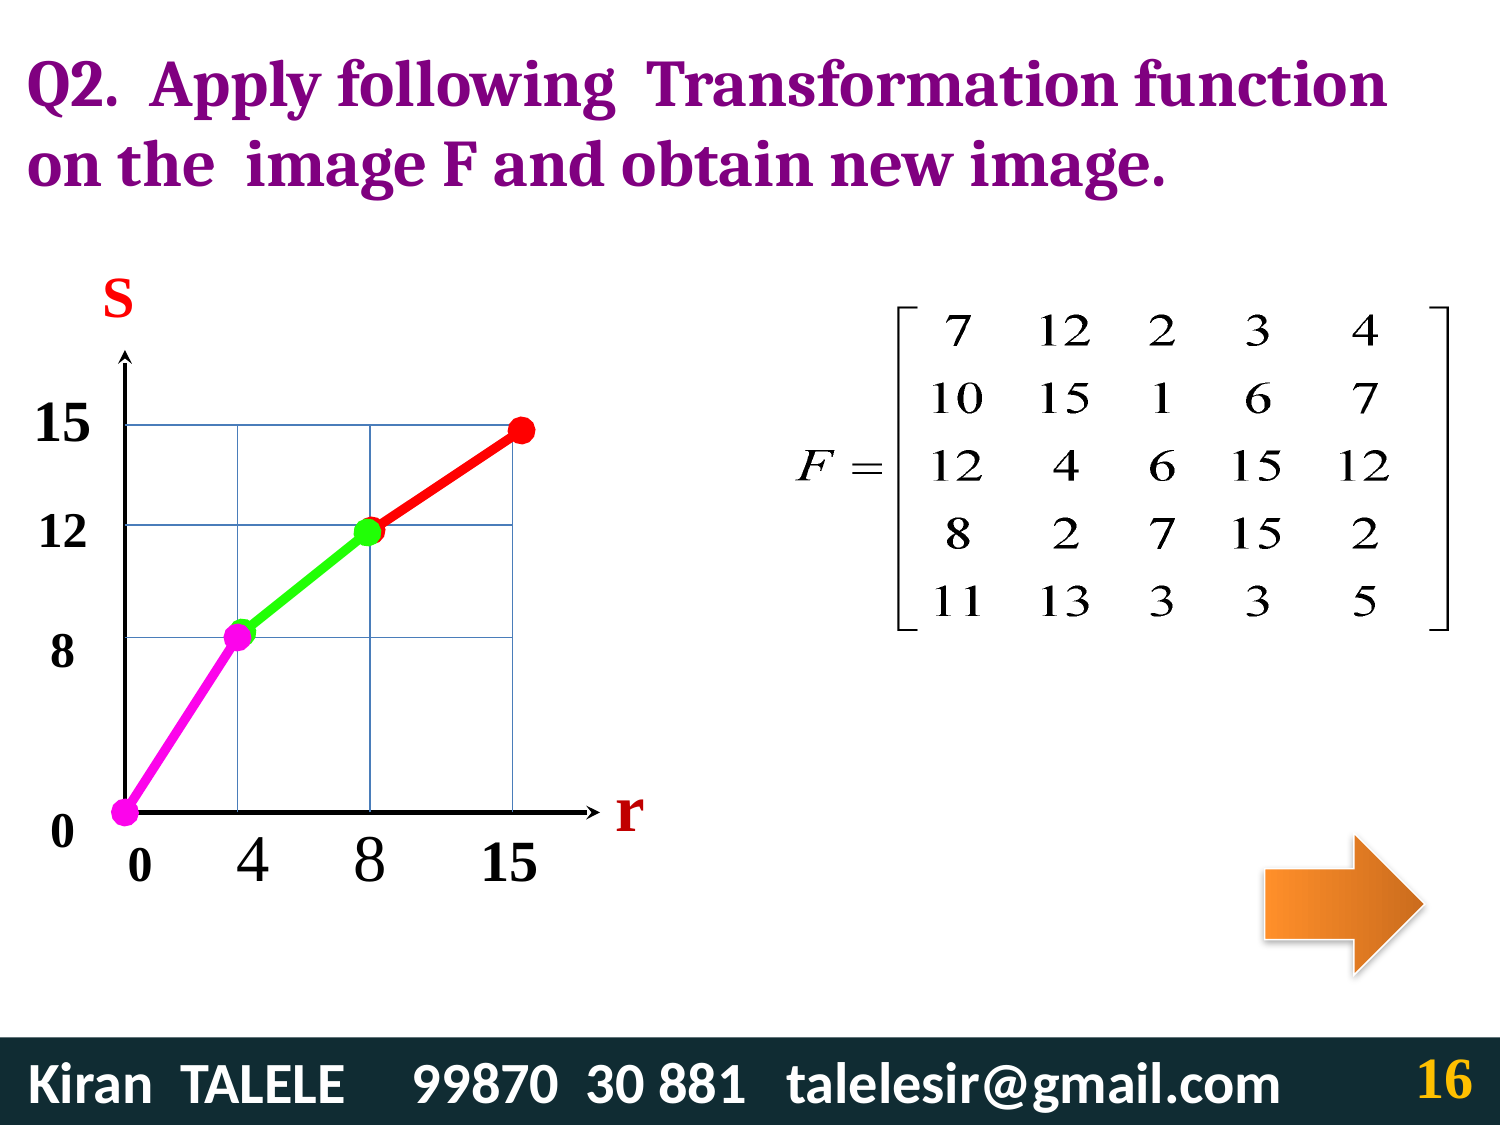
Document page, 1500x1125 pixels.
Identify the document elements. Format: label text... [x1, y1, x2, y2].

text_box S [87, 251, 188, 338]
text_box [124, 637, 238, 813]
text_box 15 12 8 0 [0, 337, 125, 913]
text_box Q2. Apply following Transformation function on the image F and obtain new image. [12, 70, 1463, 250]
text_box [124, 349, 601, 813]
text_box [371, 430, 522, 531]
text_box 16 [1400, 1032, 1500, 1124]
text_box 0 4 8 15 [125, 807, 632, 904]
text_box [1264, 833, 1425, 976]
table_header Frequency [239, 432, 525, 640]
text_box r [604, 720, 688, 850]
text_box Kiran TALELE 99870 30 881 talelesir@gmail.com [0, 1037, 1500, 1125]
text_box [242, 532, 368, 633]
picture [784, 299, 1463, 638]
